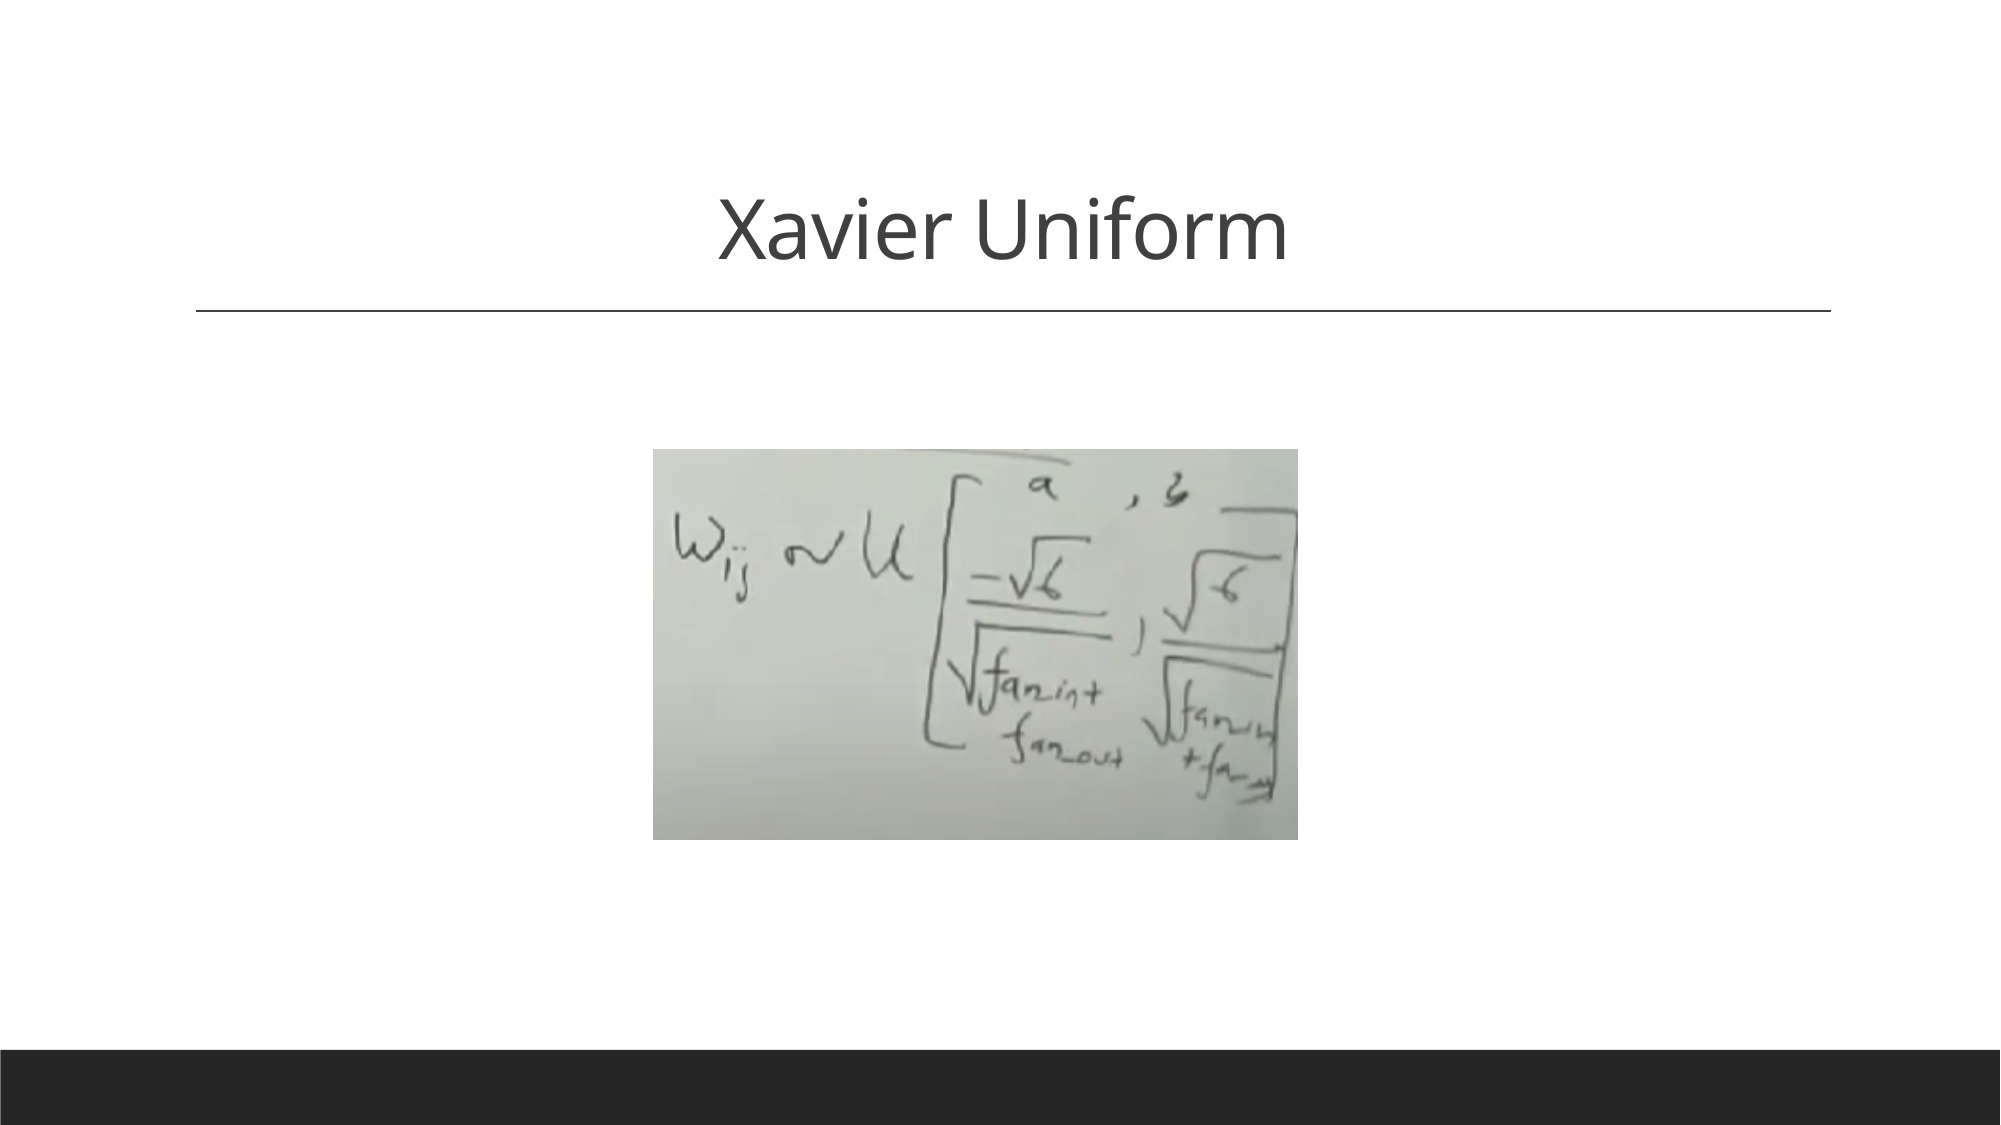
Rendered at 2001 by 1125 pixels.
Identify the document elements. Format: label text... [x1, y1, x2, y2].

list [652, 449, 1299, 841]
title Xavier Uniform [180, 47, 1830, 285]
